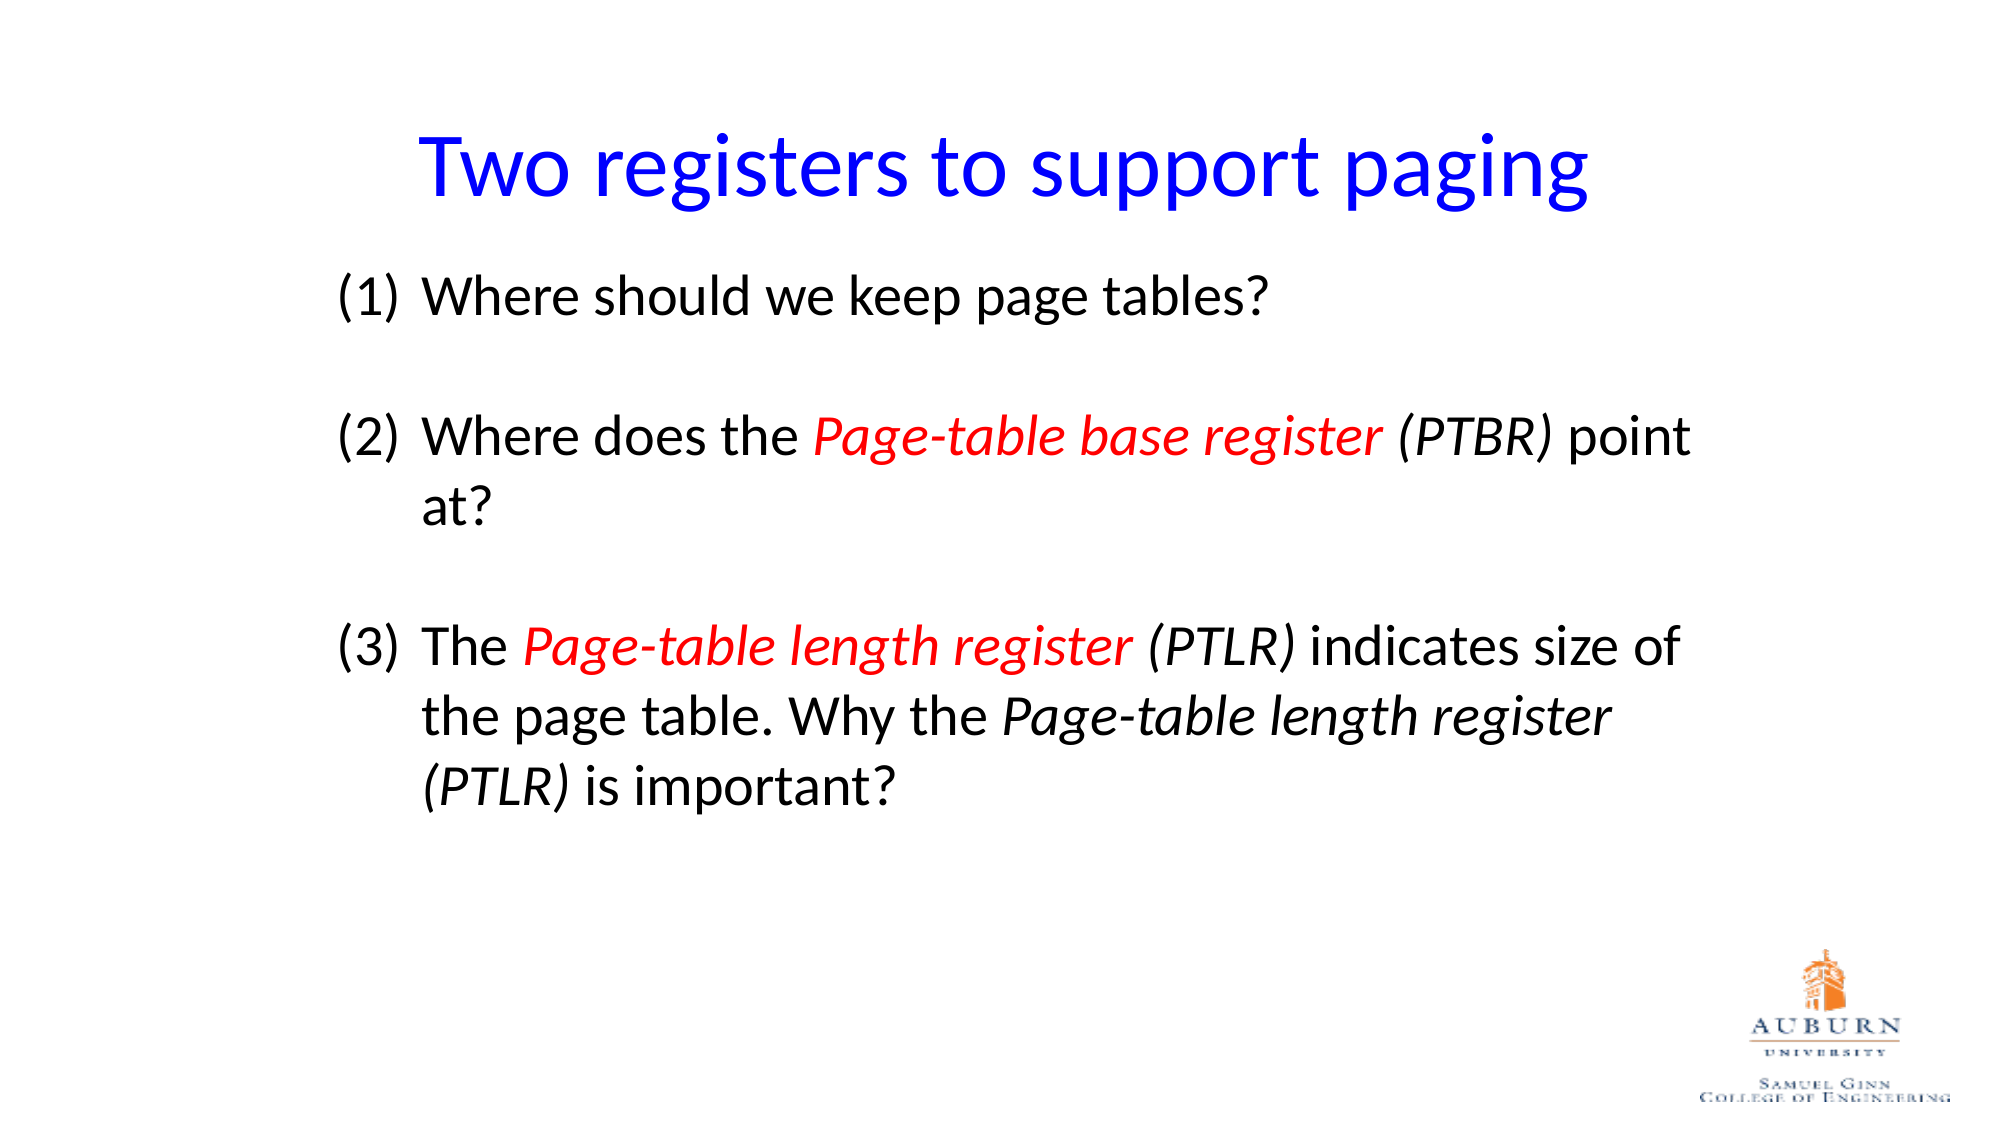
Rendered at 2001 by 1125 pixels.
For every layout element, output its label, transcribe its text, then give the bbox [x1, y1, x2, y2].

list Where should we keep page tables? Where does the Page-table base register (PTBR) point at? The Page-table length register (PTLR) indicates size of the page table. Why the Page-table length register (PTLR) is important? [321, 249, 1741, 1100]
title Two registers to support paging [284, 70, 1725, 250]
picture [1700, 949, 1950, 1102]
